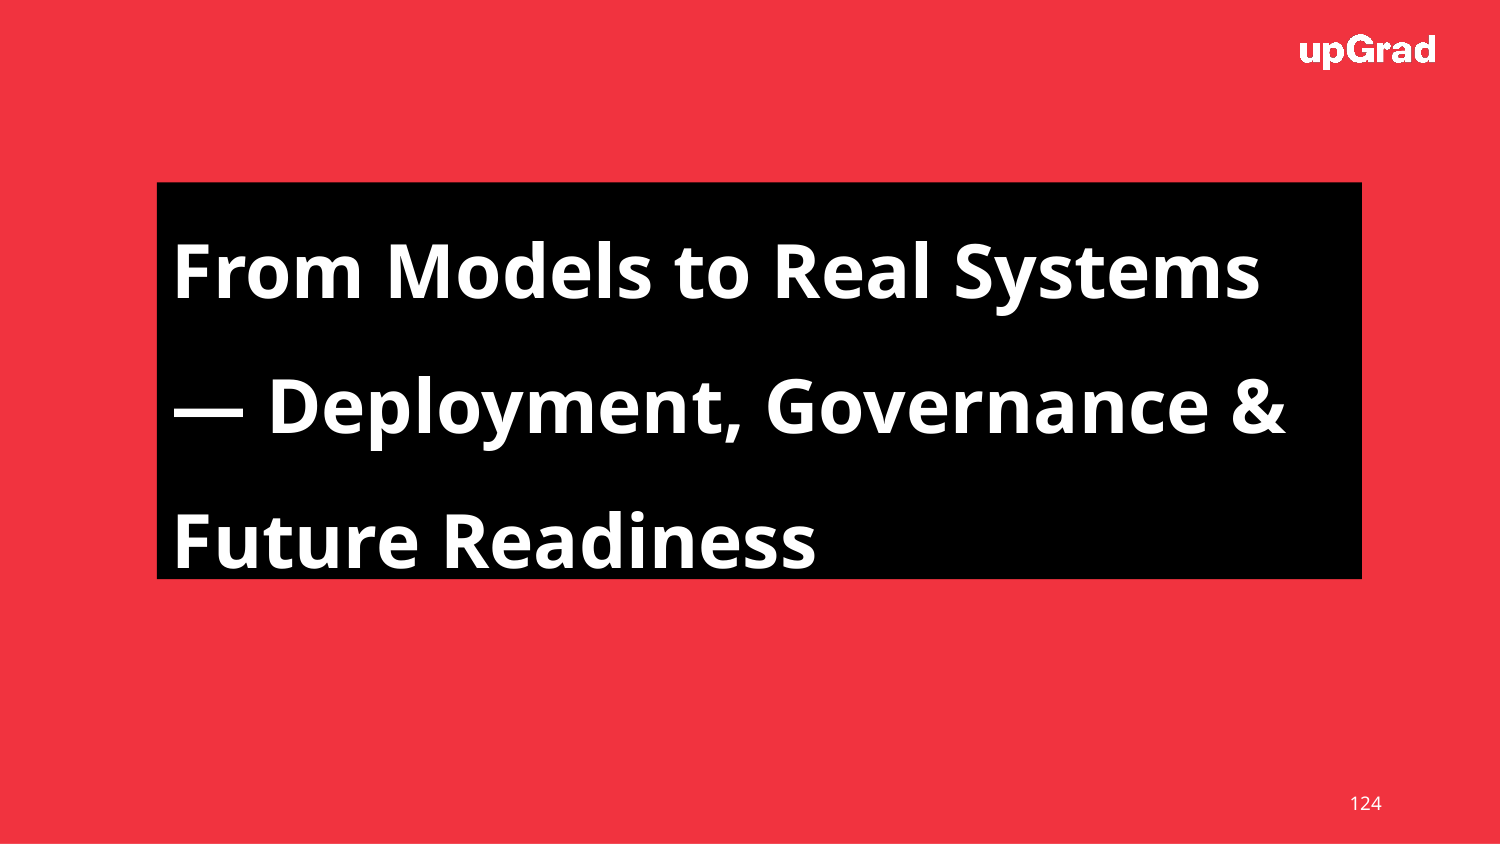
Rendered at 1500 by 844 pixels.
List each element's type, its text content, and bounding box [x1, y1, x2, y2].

slide_number 124 [1059, 782, 1397, 827]
title From Models to Real Systems — Deployment, Governance & Future Readiness [156, 182, 1362, 580]
picture [1300, 34, 1435, 70]
